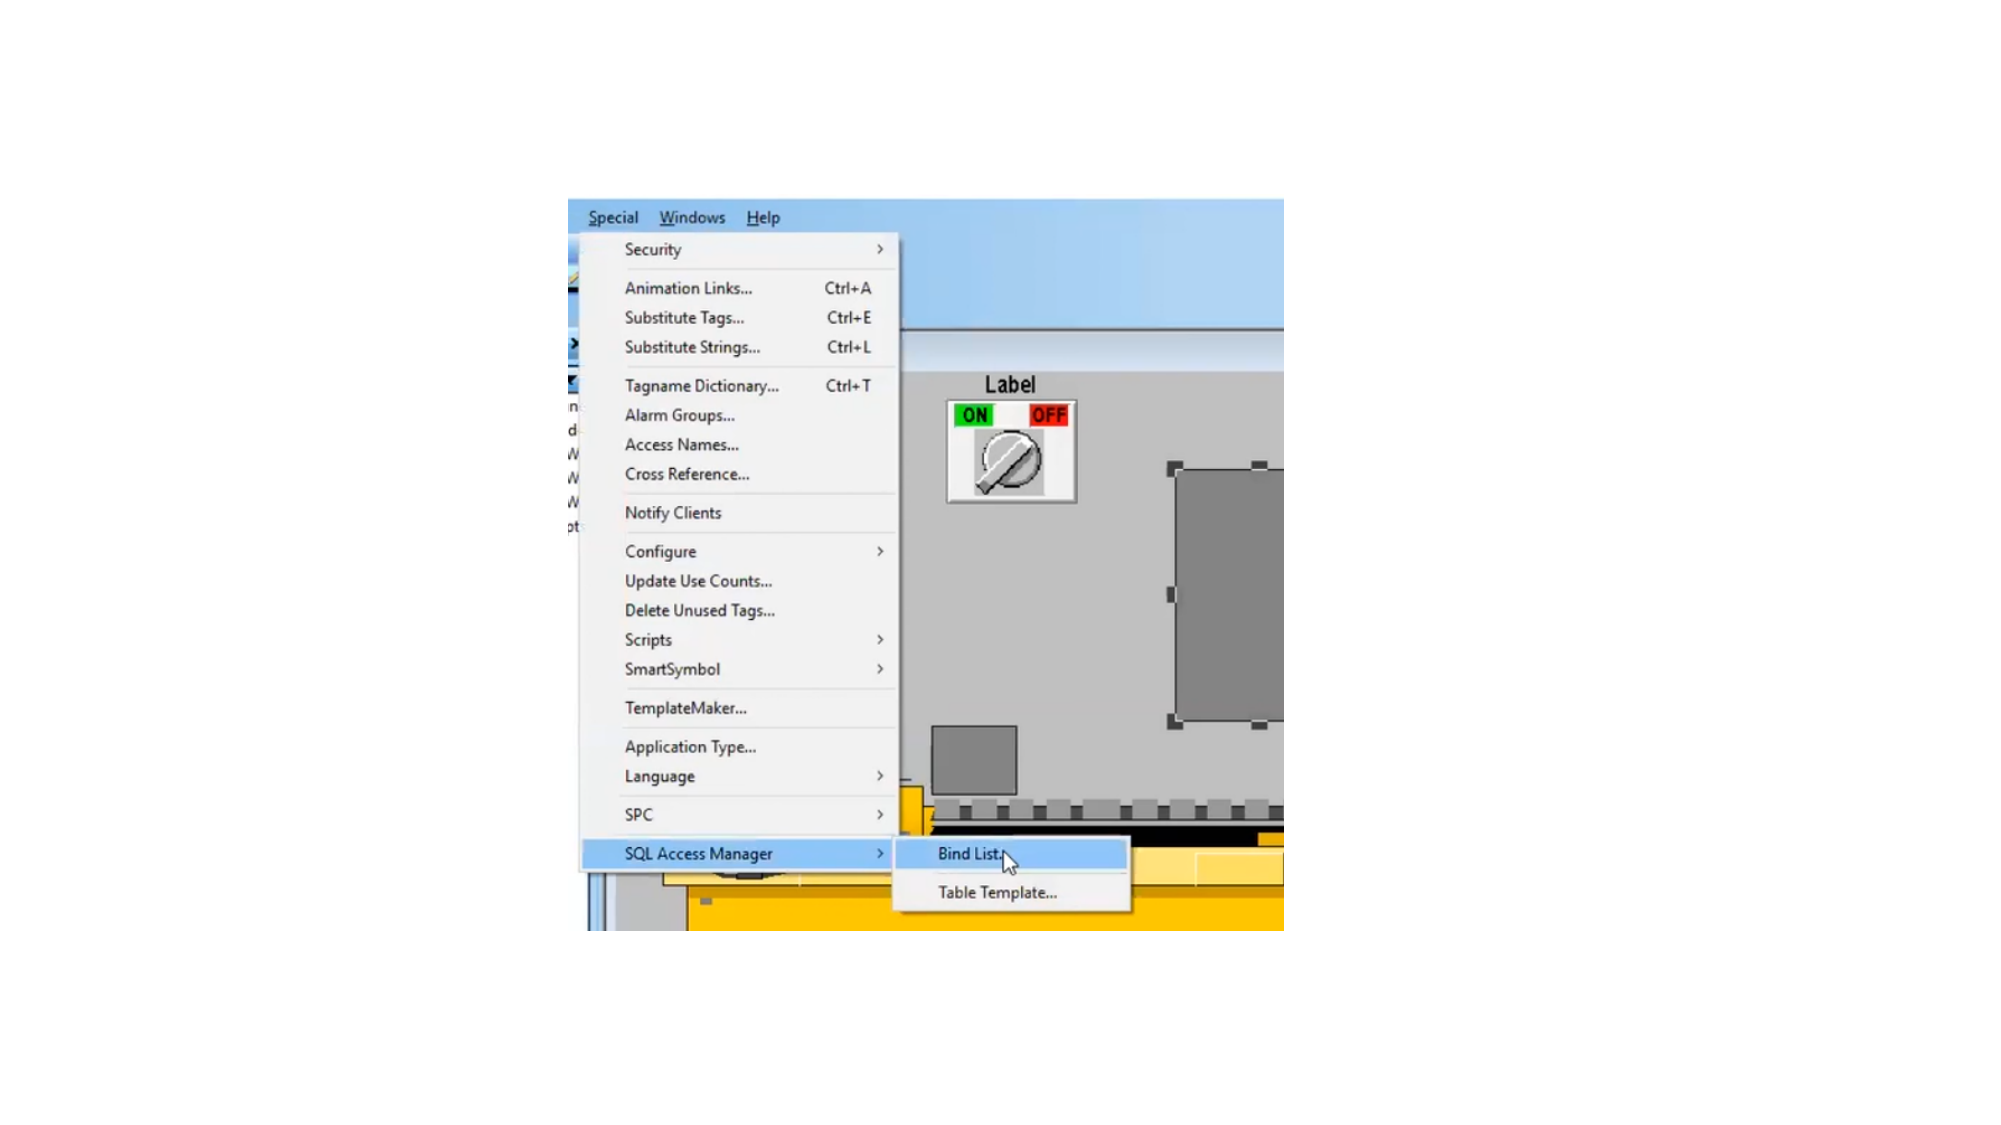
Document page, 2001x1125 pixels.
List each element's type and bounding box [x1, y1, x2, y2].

picture [568, 194, 1284, 931]
